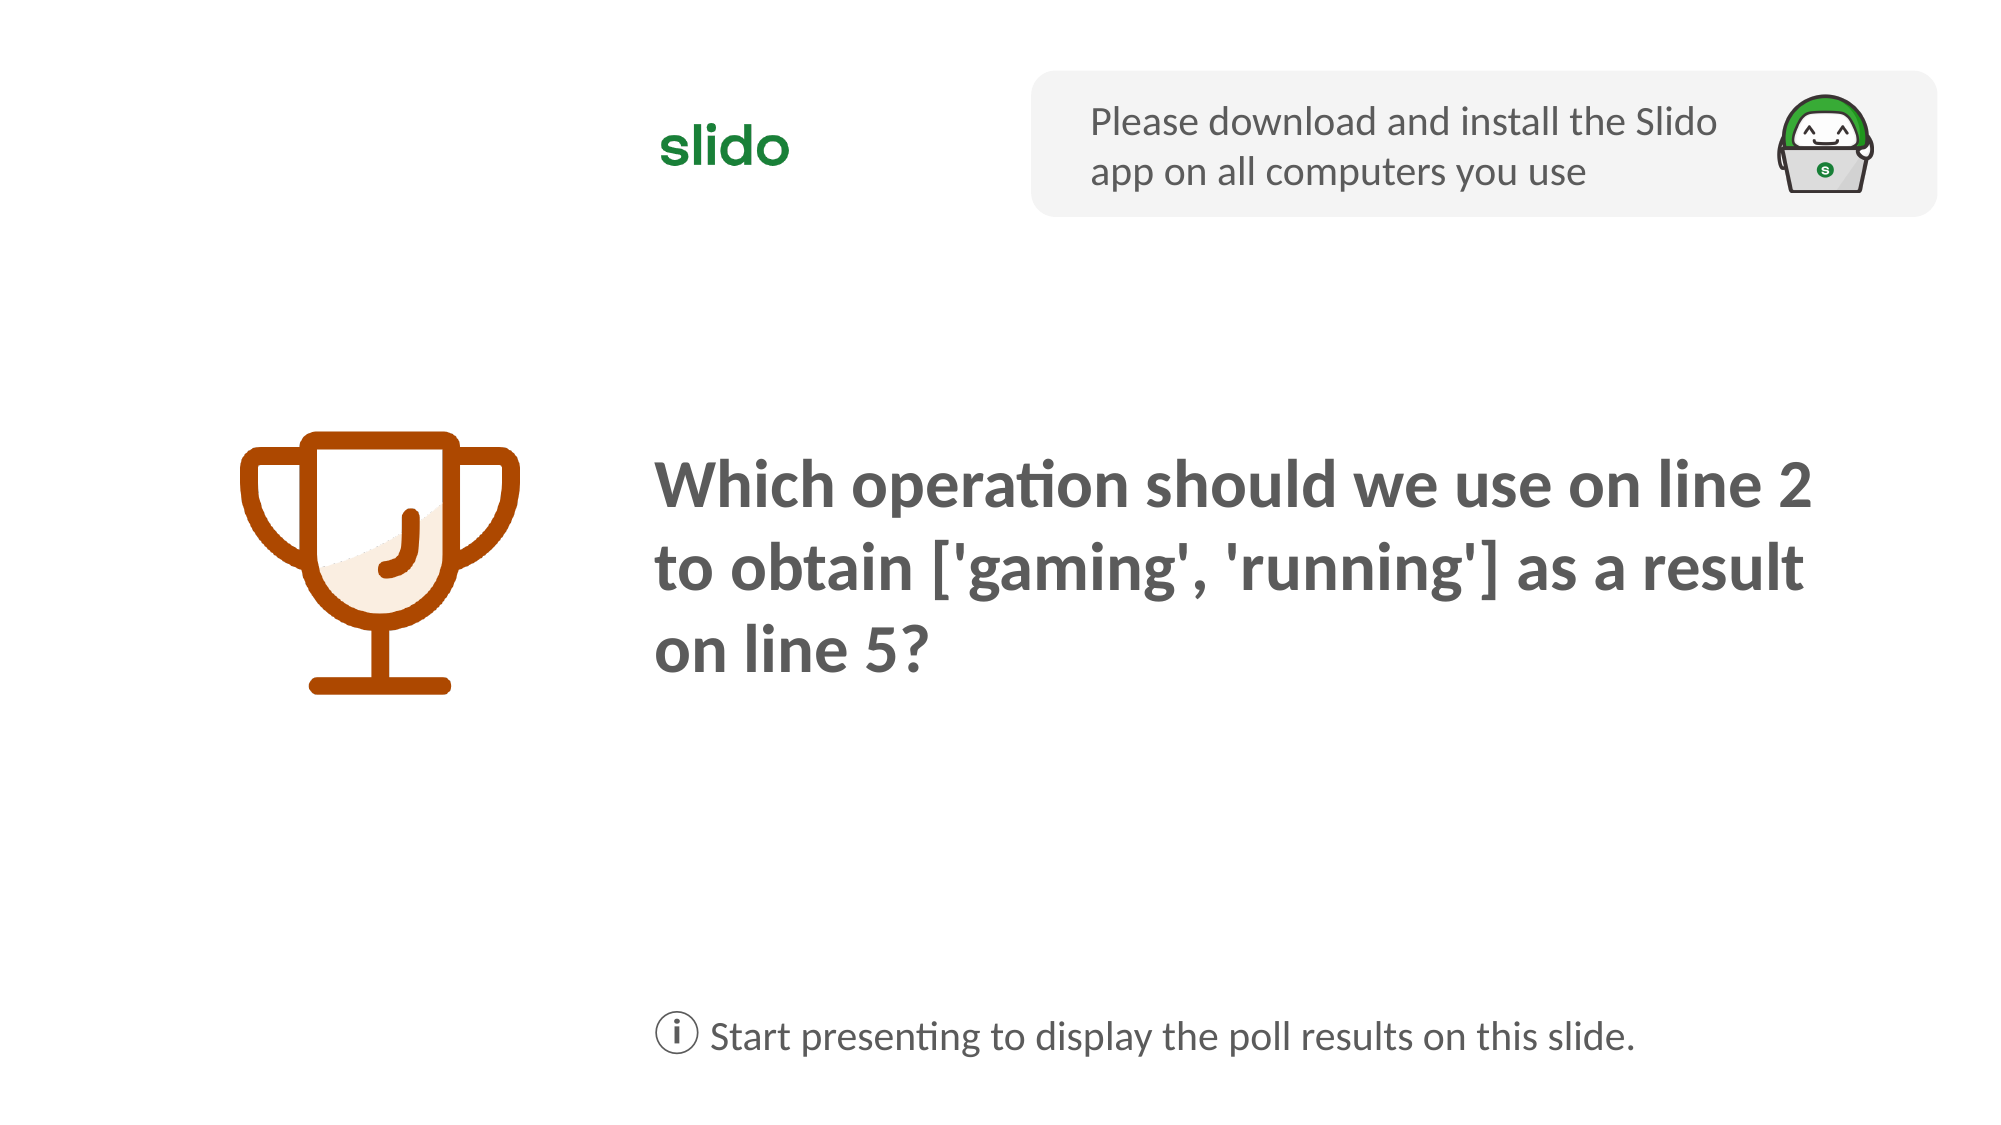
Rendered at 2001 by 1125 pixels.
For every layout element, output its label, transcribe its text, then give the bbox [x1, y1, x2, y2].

text_box ⓘ Start presenting to display the poll results on this slide. [639, 989, 1841, 1076]
text_box Which operation should we use on line 2 to obtain ['gaming', 'running'] as a result on line 5? [639, 421, 1841, 704]
picture [639, 101, 810, 187]
text_box Please download and install the Slido app on all computers you use [1030, 69, 1939, 218]
picture [189, 372, 570, 753]
picture [1775, 94, 1874, 193]
